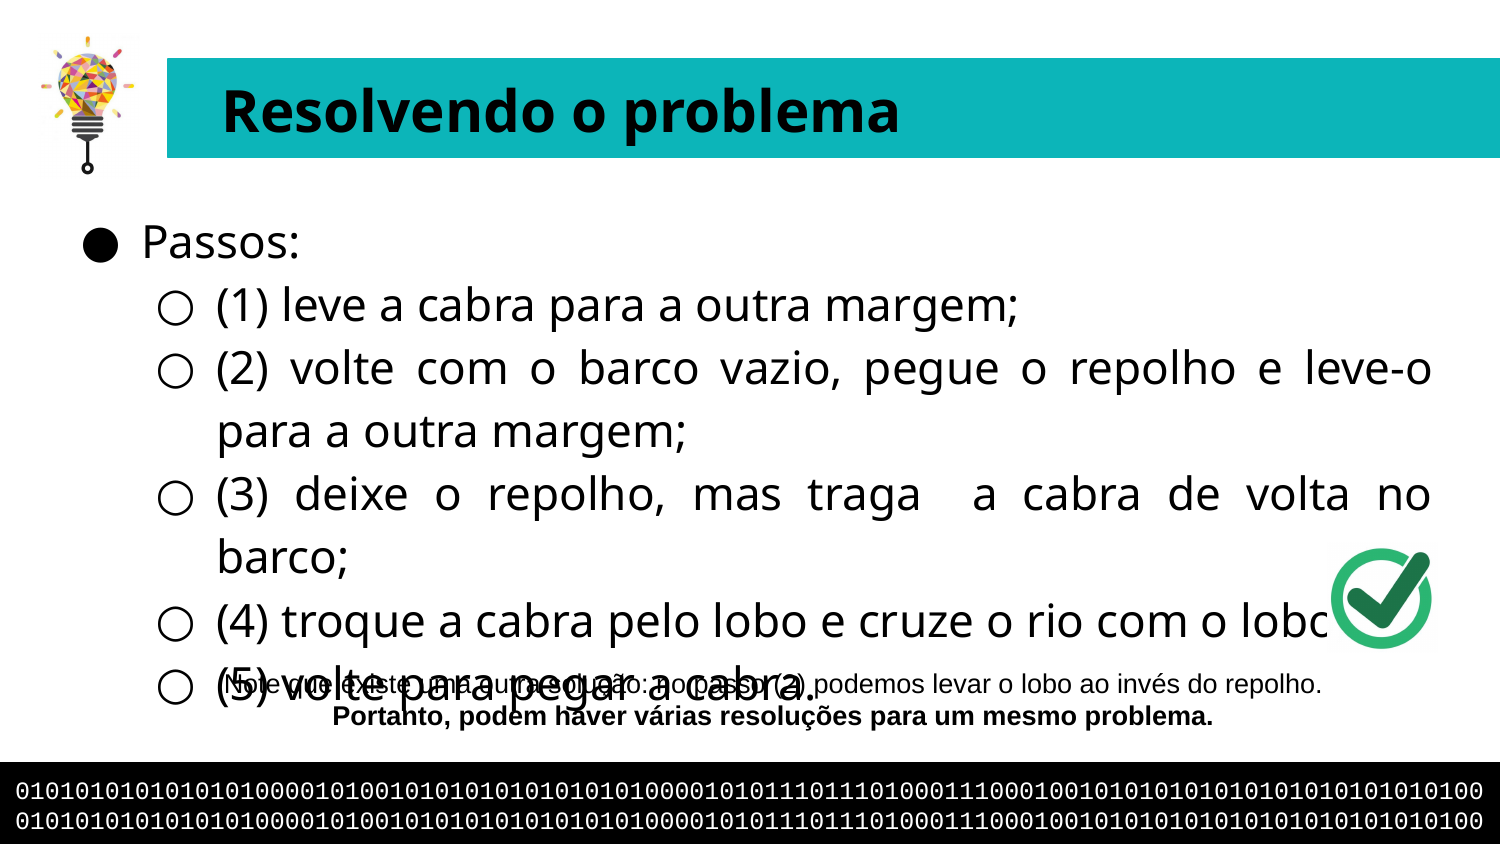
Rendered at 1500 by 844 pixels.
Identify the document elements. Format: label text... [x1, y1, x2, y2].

text_box [167, 58, 1500, 158]
text_box 0101010101010101000010100101010101010101010000101011101110100011100010010101010101010101010101010001010101010101010000101001010101010101010100001010111011101000111000100101010101010101010101010100 [0, 759, 1500, 841]
picture [1326, 541, 1438, 654]
text_box Note que existe uma outra solução: no passo (2) podemos levar o lobo ao invés do repolho. Portanto, podem haver várias resoluções para um mesmo problema. [137, 650, 1408, 704]
picture [38, 32, 140, 179]
title Resolvendo o problema [206, 58, 1500, 153]
list Passos: (1) leve a cabra para a outra margem; (2) volte com o barco vazio, pegue o repolho e leve-o para a outra margem; (3) deixe o repolho, mas traga a cabra de volta no barco; (4) troque a cabra pelo lobo e cruze o rio com o lobo; (5) volte para pegar a cabra. [51, 189, 1449, 641]
